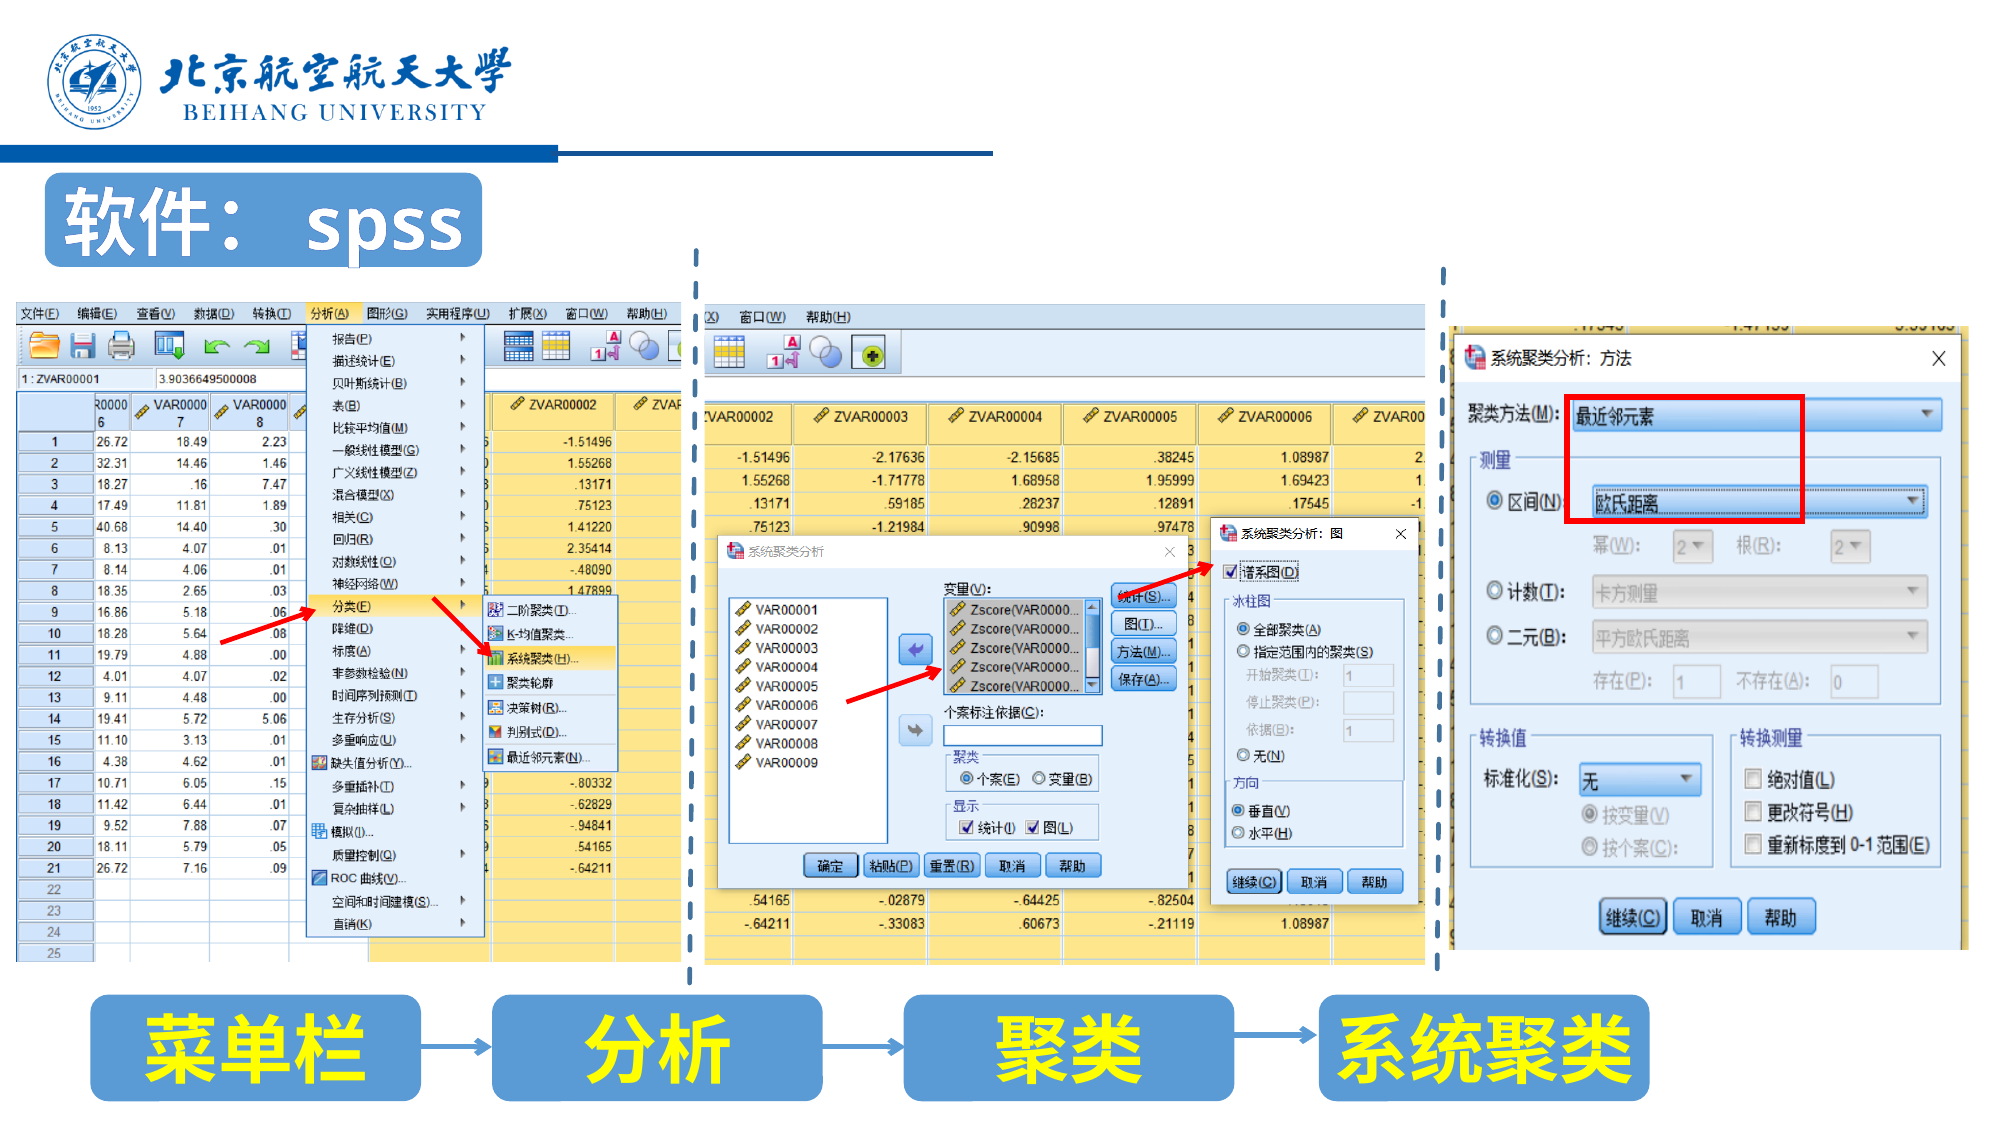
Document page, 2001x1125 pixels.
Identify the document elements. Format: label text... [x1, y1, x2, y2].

picture [7, 302, 682, 962]
picture [704, 290, 1426, 965]
picture [1448, 326, 1969, 950]
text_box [846, 668, 943, 703]
text_box 软件：spss [44, 172, 483, 267]
picture [43, 30, 516, 140]
text_box 菜单栏 [90, 994, 422, 1102]
text_box 聚类 [903, 994, 1235, 1102]
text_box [220, 609, 317, 644]
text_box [1437, 269, 1444, 987]
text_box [689, 250, 697, 995]
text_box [432, 597, 492, 657]
text_box 分析 [492, 994, 823, 1102]
text_box 系统聚类 [1318, 994, 1650, 1102]
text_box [1118, 564, 1214, 598]
